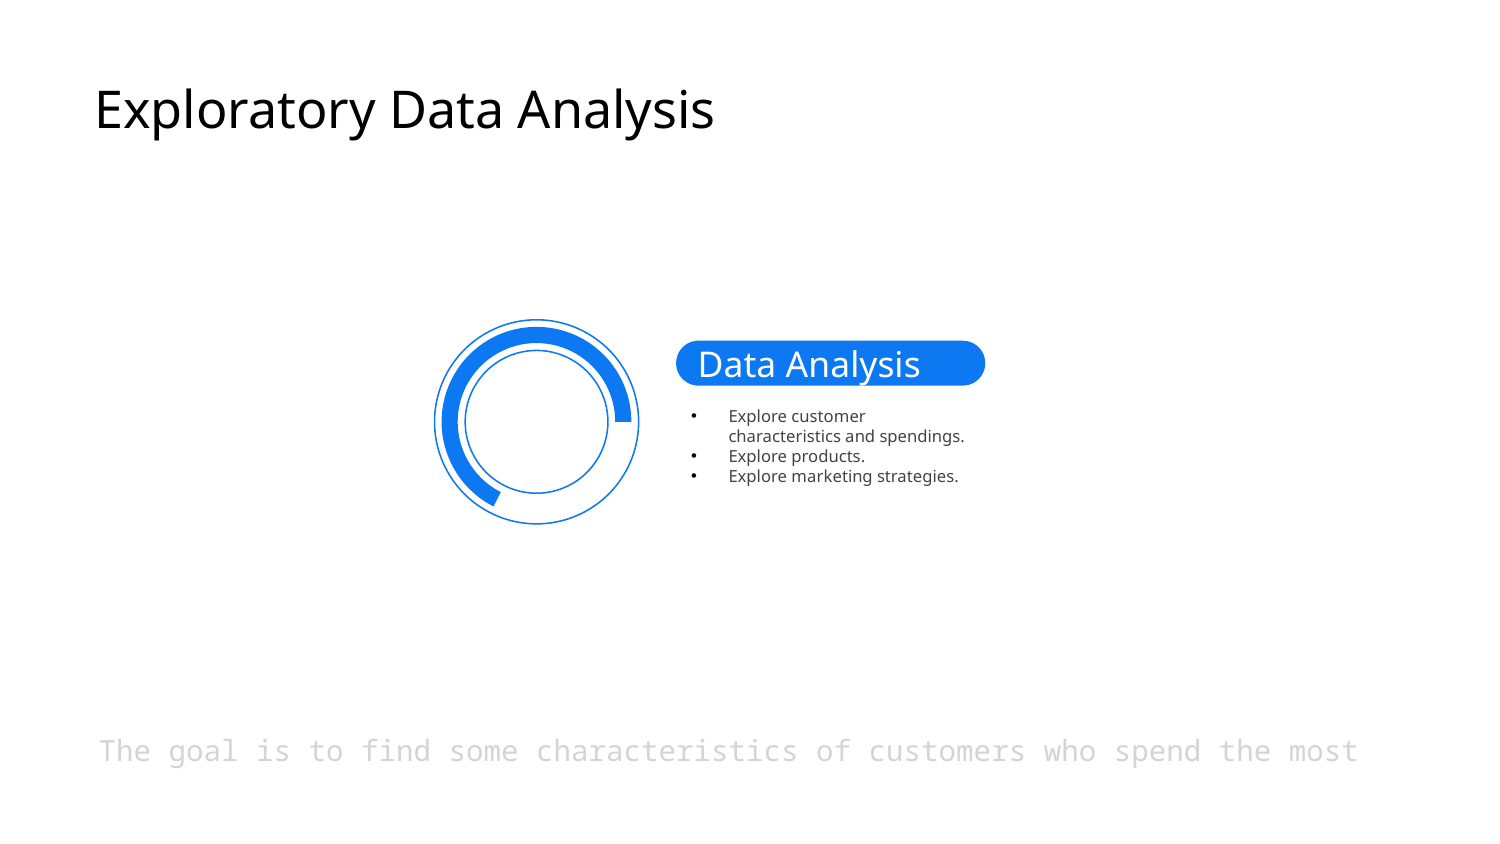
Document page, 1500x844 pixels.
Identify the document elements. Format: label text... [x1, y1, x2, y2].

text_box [434, 319, 639, 525]
text_box The goal is to find some characteristics of customers who spend the most [83, 725, 1374, 775]
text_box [675, 340, 986, 504]
title Exploratory Data Analysis [79, 68, 1426, 148]
